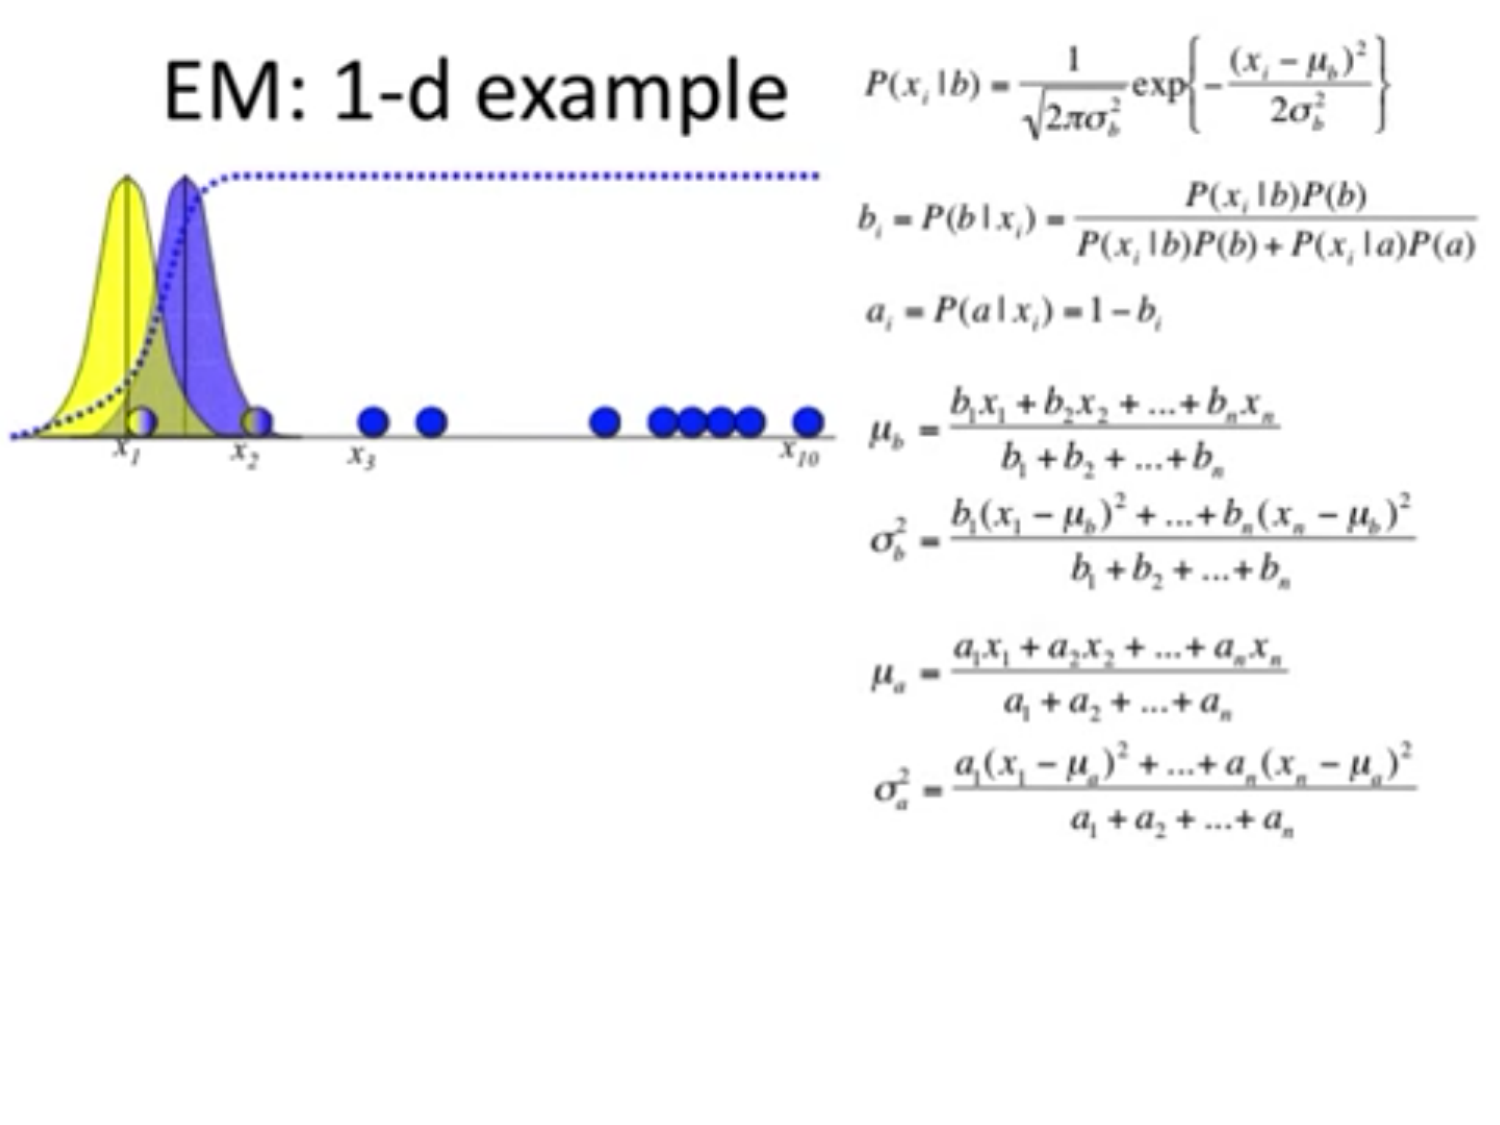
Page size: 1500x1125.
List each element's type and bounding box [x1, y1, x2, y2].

picture [0, 5, 1490, 847]
